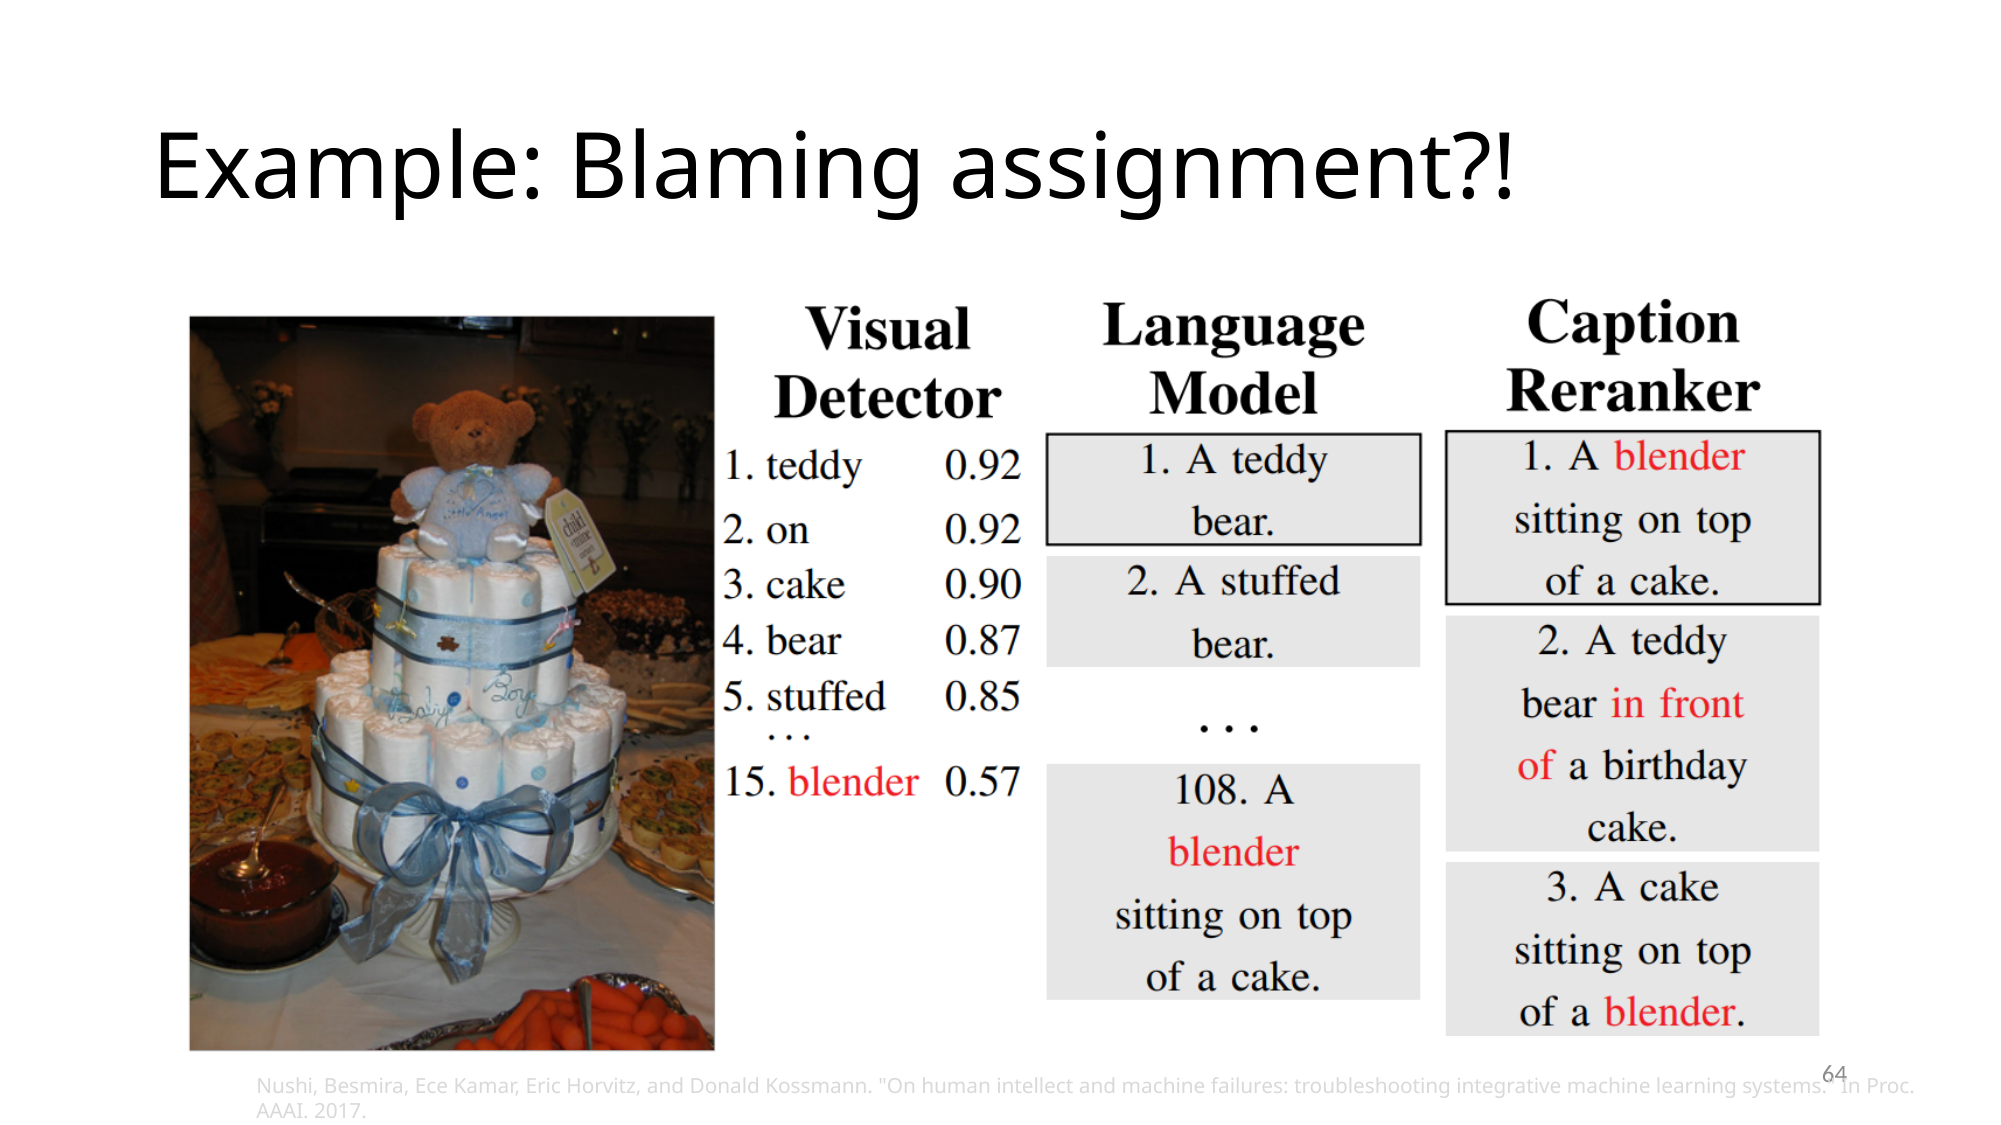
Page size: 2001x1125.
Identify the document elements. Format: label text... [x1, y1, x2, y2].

title Example: Blaming assignment?! [137, 59, 1863, 278]
text_box Nushi, Besmira, Ece Kamar, Eric Horvitz, and Donald Kossmann. "On human intellect and machine failures: troubleshooting integrative machine learning systems." In Proc. AAAI. 2017. [241, 1065, 1959, 1125]
slide_number 64 [1412, 1042, 1863, 1103]
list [163, 277, 1837, 1063]
